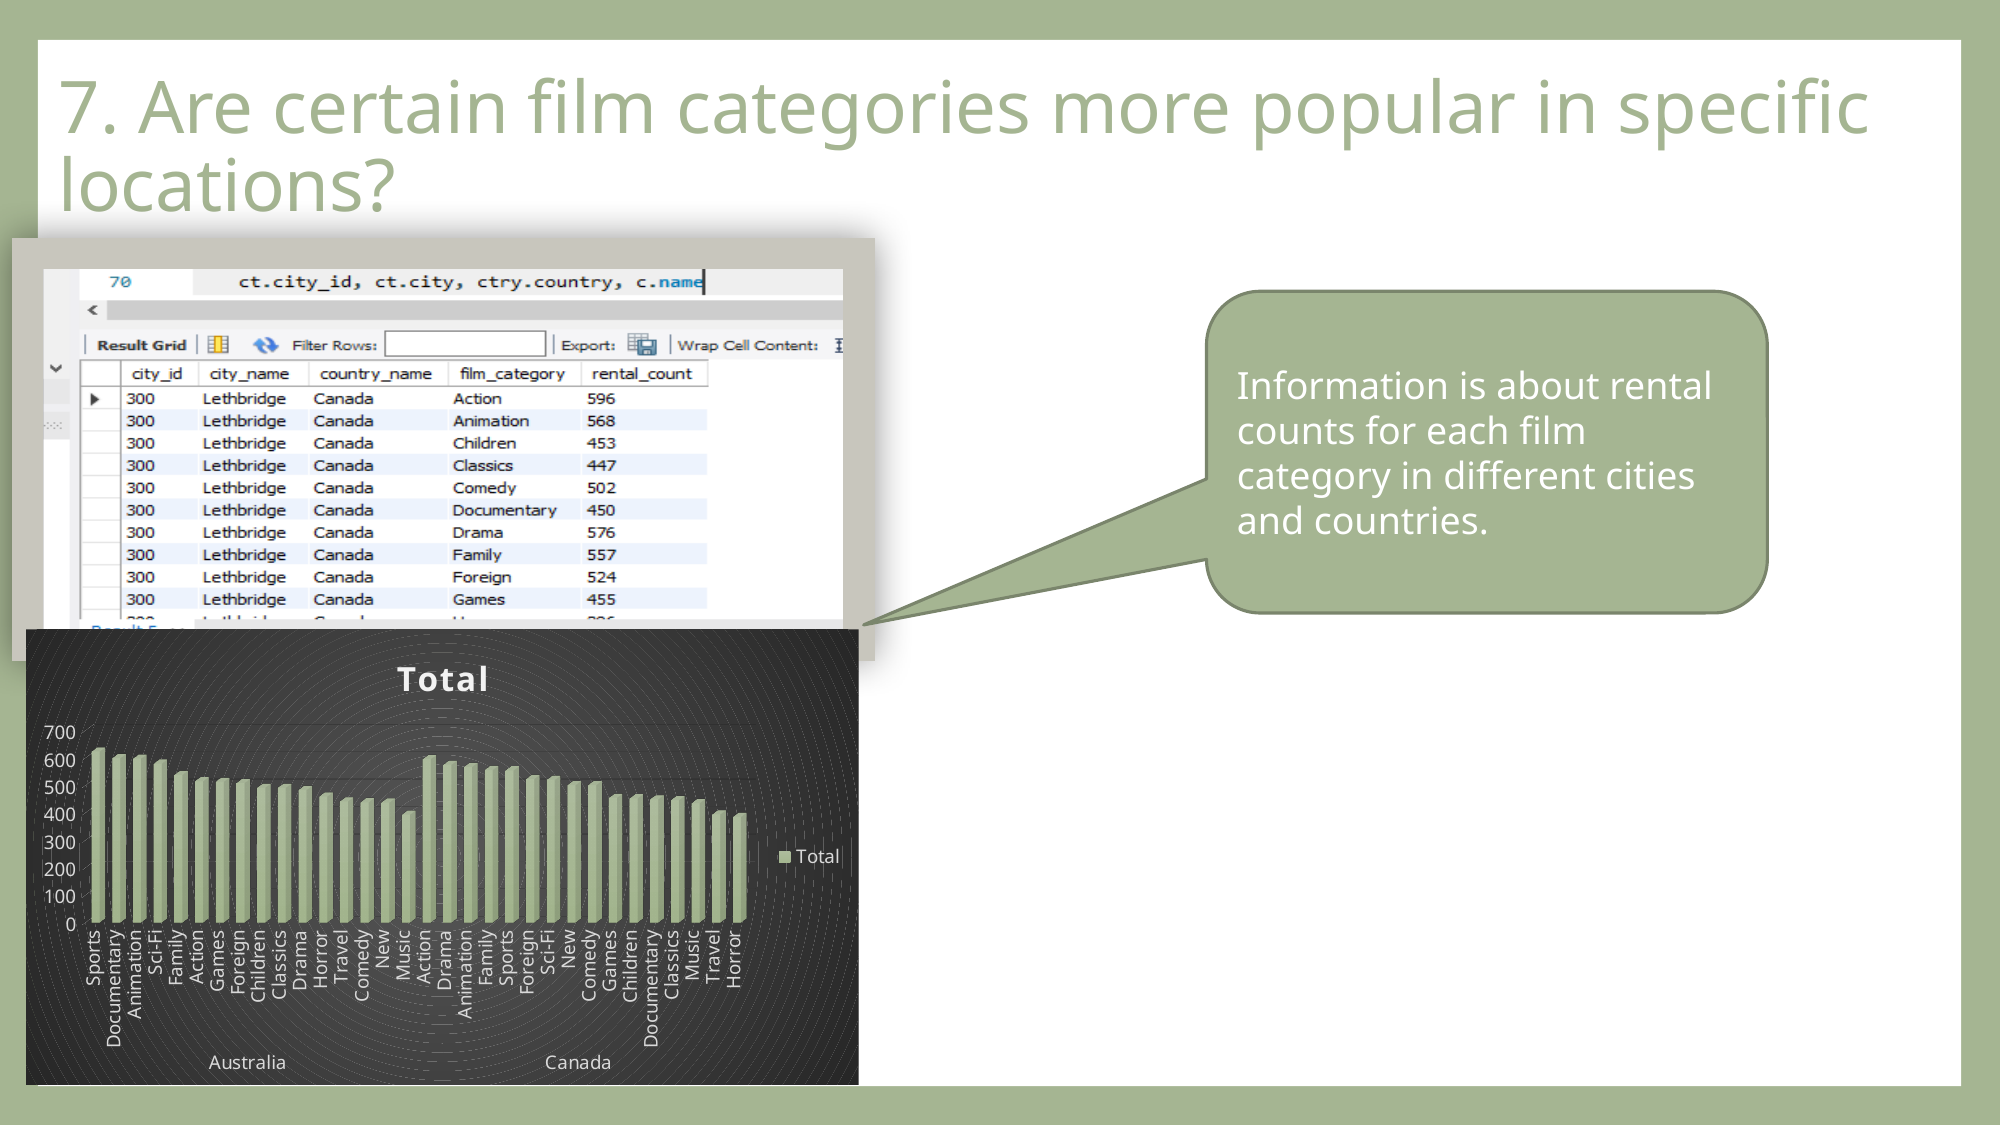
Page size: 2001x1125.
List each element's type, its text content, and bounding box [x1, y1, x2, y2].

text_box Information is about rental counts for each film category in different cities and countries. [862, 289, 1769, 627]
title 7. Are certain film categories more popular in specific locations? [43, 63, 1955, 235]
chart [25, 629, 859, 1086]
text_box [499, 2, 1501, 64]
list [43, 269, 844, 627]
